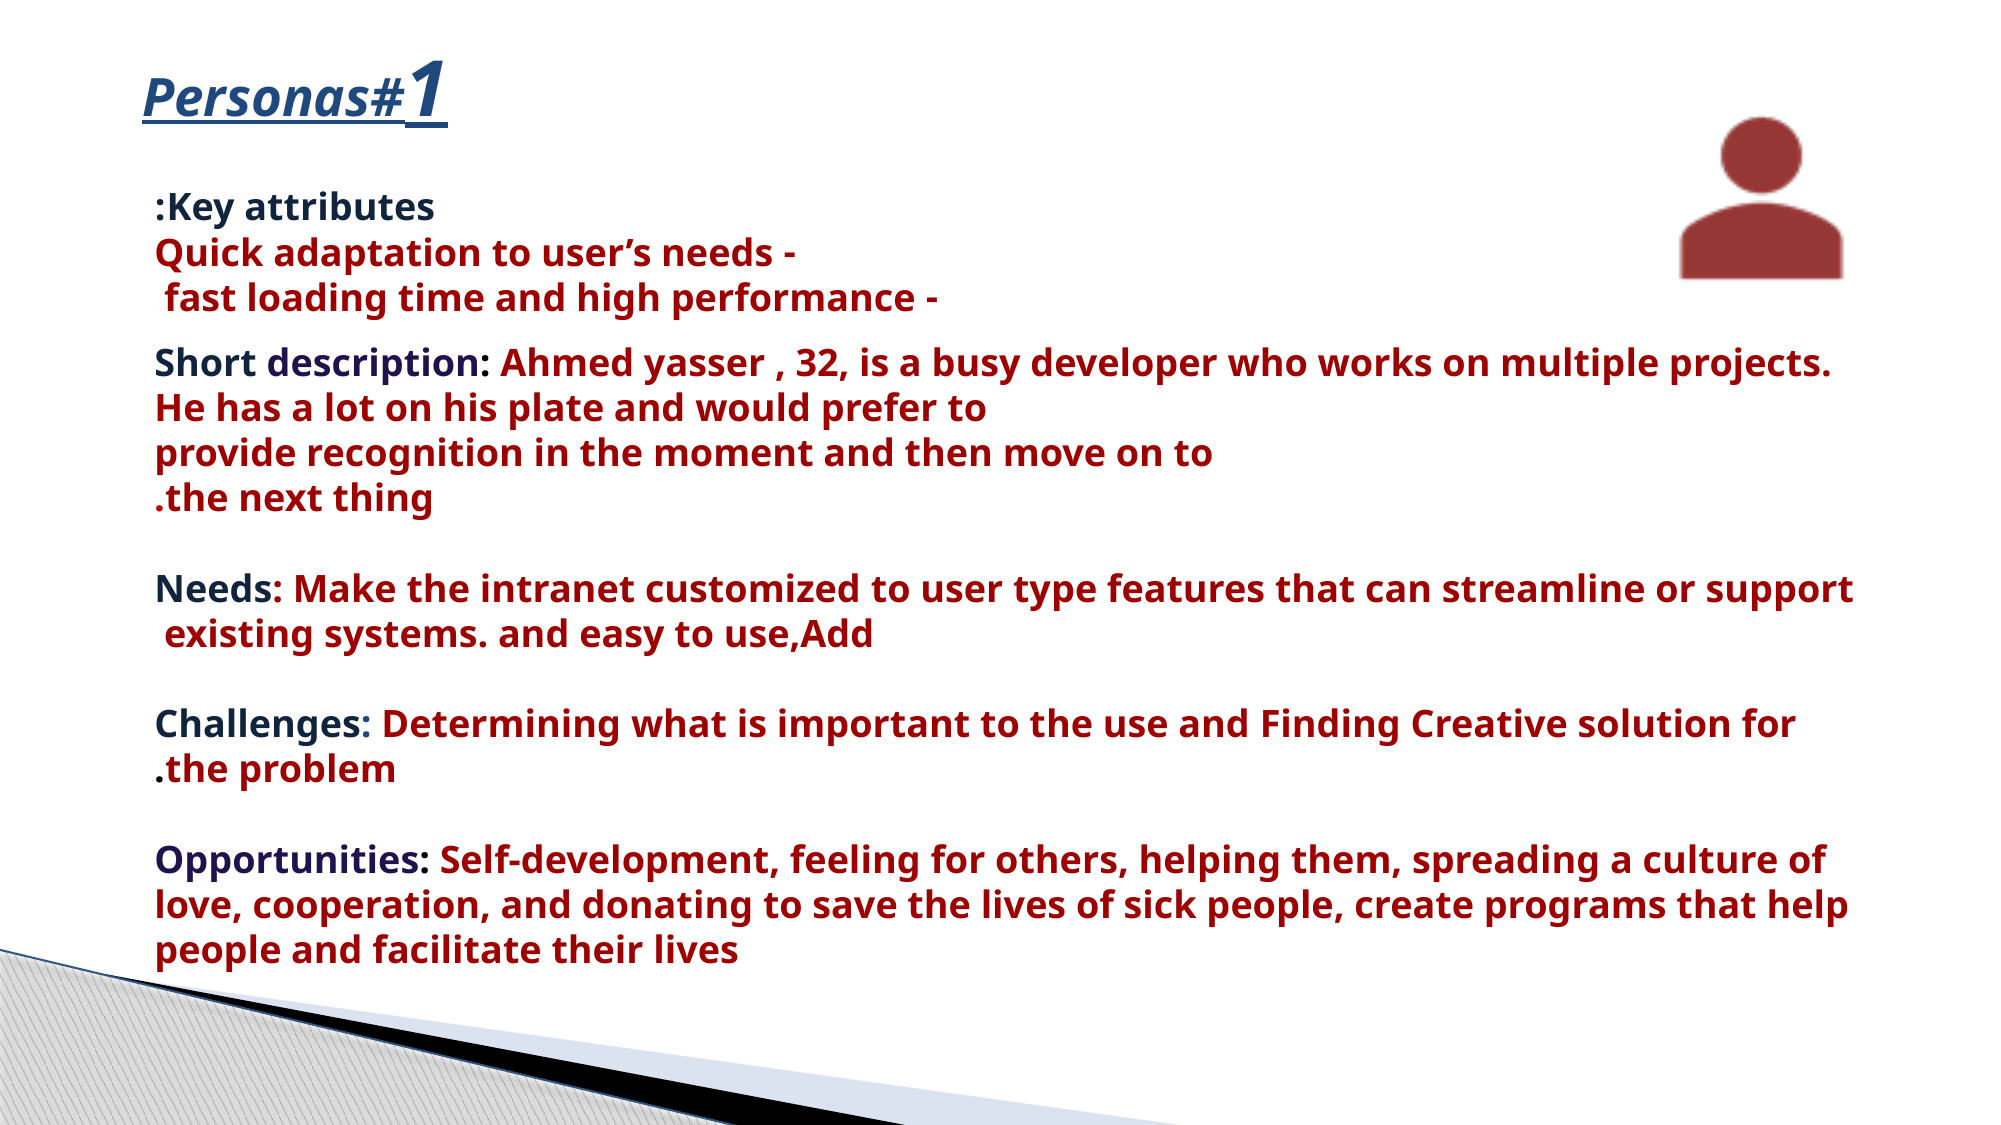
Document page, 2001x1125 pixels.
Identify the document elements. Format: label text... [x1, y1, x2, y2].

list Key attributes: - Quick adaptation to user’s needs - fast loading time and high performance Short description: Ahmed yasser , 32, is a busy developer who works on multiple projects. He has a lot on his plate and would prefer to provide recognition in the moment and then move on to the next thing. Needs: Make the intranet customized to user type features that can streamline or support existing systems. and easy to use,Add Challenges: Determining what is important to the use and Finding Creative solution for the problem. Opportunities: Self-development, feeling for others, helping them, spreading a culture of love, cooperation, and donating to save the lives of sick people, create programs that help people and facilitate their lives [139, 130, 1883, 985]
title Personas#1 [127, 30, 1577, 140]
picture [1642, 85, 1883, 313]
